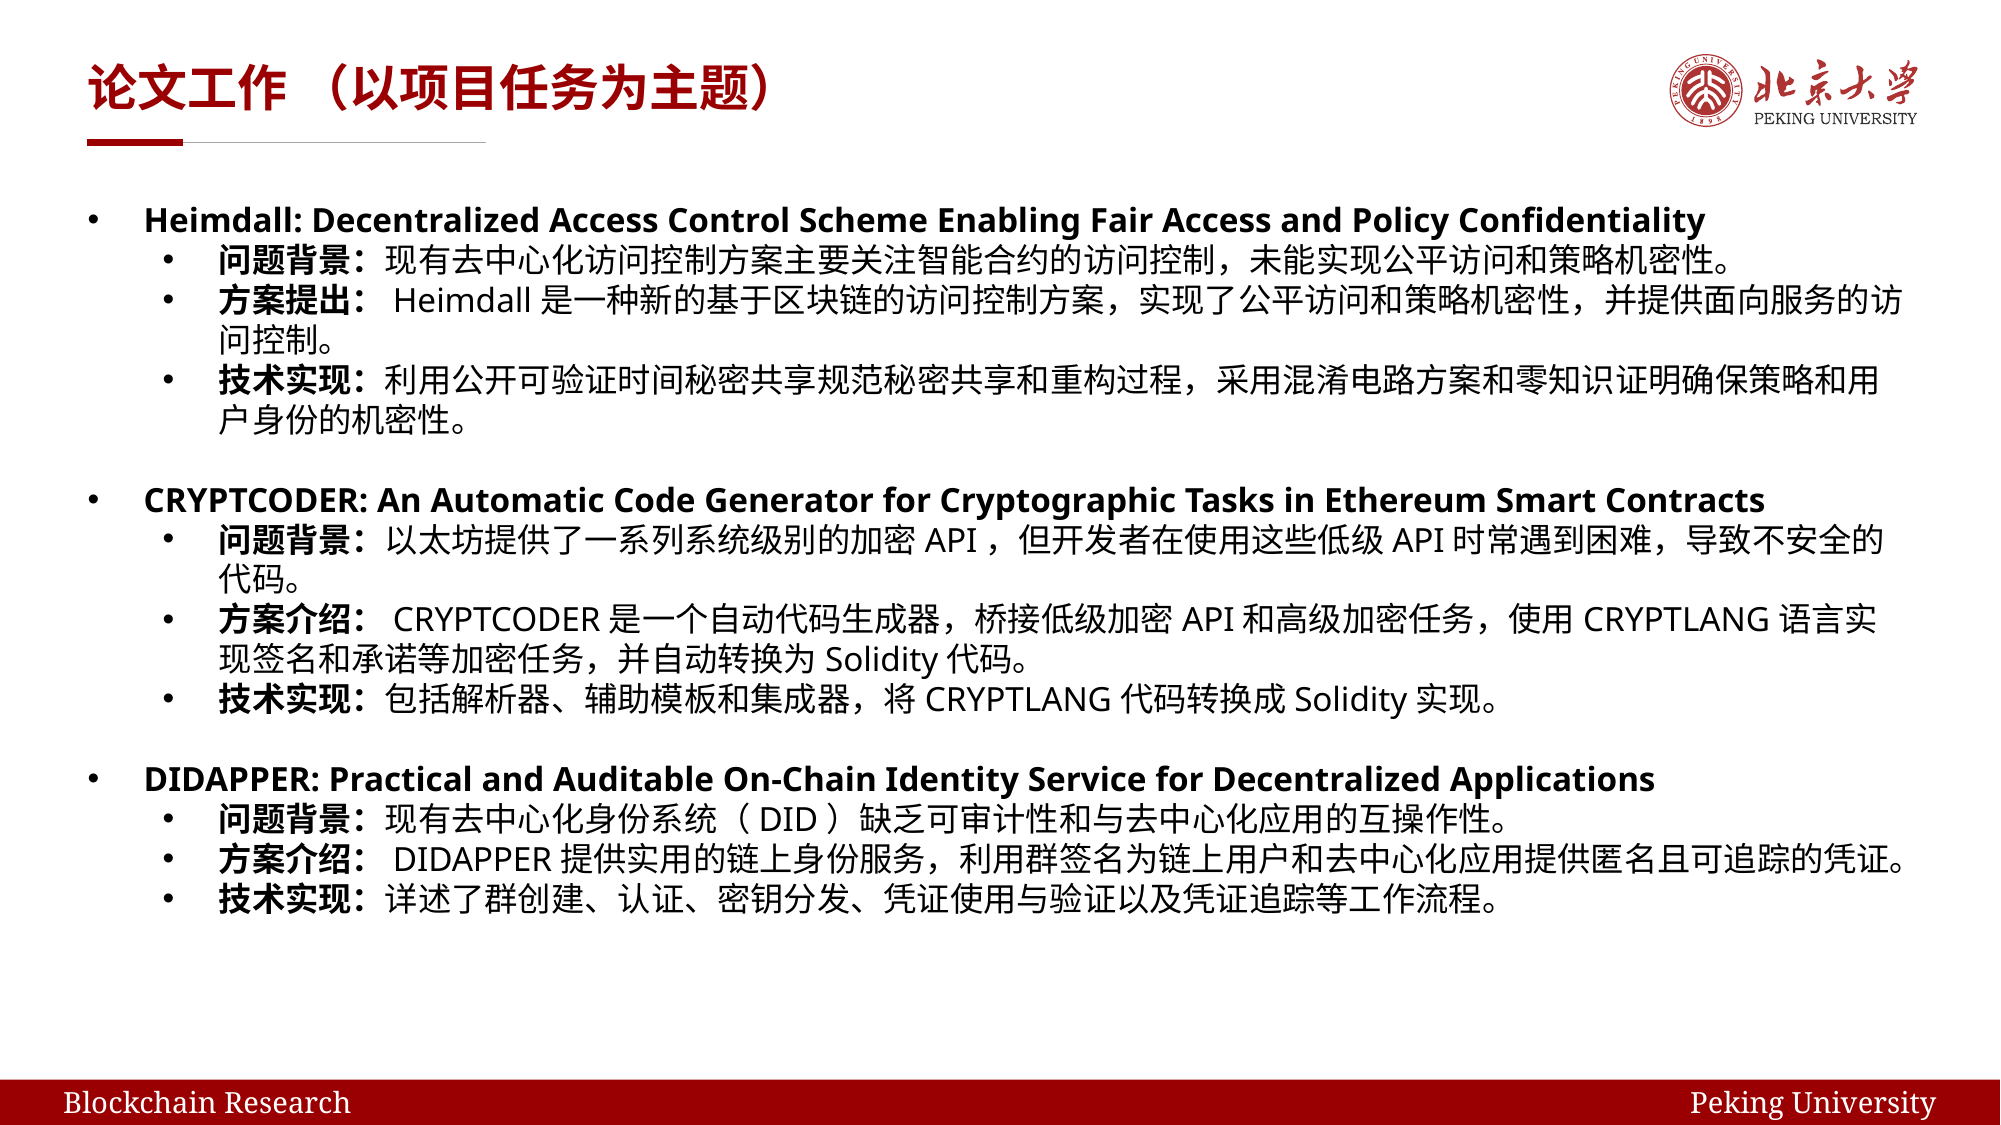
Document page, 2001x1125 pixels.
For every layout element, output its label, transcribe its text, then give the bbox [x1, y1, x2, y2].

text_box Heimdall: Decentralized Access Control Scheme Enabling Fair Access and Policy Confidentiality 问题背景：现有去中心化访问控制方案主要关注智能合约的访问控制，未能实现公平访问和策略机密性。 方案提出：Heimdall是一种新的基于区块链的访问控制方案，实现了公平访问和策略机密性，并提供面向服务的访问控制。 技术实现：利用公开可验证时间秘密共享规范秘密共享和重构过程，采用混淆电路方案和零知识证明确保策略和用户身份的机密性。 CRYPTCODER: An Automatic Code Generator for Cryptographic Tasks in Ethereum Smart Contracts 问题背景：以太坊提供了一系列系统级别的加密API，但开发者在使用这些低级API时常遇到困难，导致不安全的代码。 方案介绍：CRYPTCODER是一个自动代码生成器，桥接低级加密API和高级加密任务，使用CRYPTLANG语言实现签名和承诺等加密任务，并自动转换为Solidity代码。 技术实现：包括解析器、辅助模板和集成器，将CRYPTLANG代码转换成Solidity实现。 DIDAPPER: Practical and Auditable On-Chain Identity Service for Decentralized Applications 问题背景：现有去中心化身份系统（DID）缺乏可审计性和与去中心化应用的互操作性。 方案介绍：DIDAPPER提供实用的链上身份服务，利用群签名为链上用户和去中心化应用提供匿名且可追踪的凭证。 技术实现：详述了群创建、认证、密钥分发、凭证使用与验证以及凭证追踪等工作流程。 [72, 191, 1921, 926]
title 论文工作 （以项目任务为主题） [72, 39, 1559, 142]
